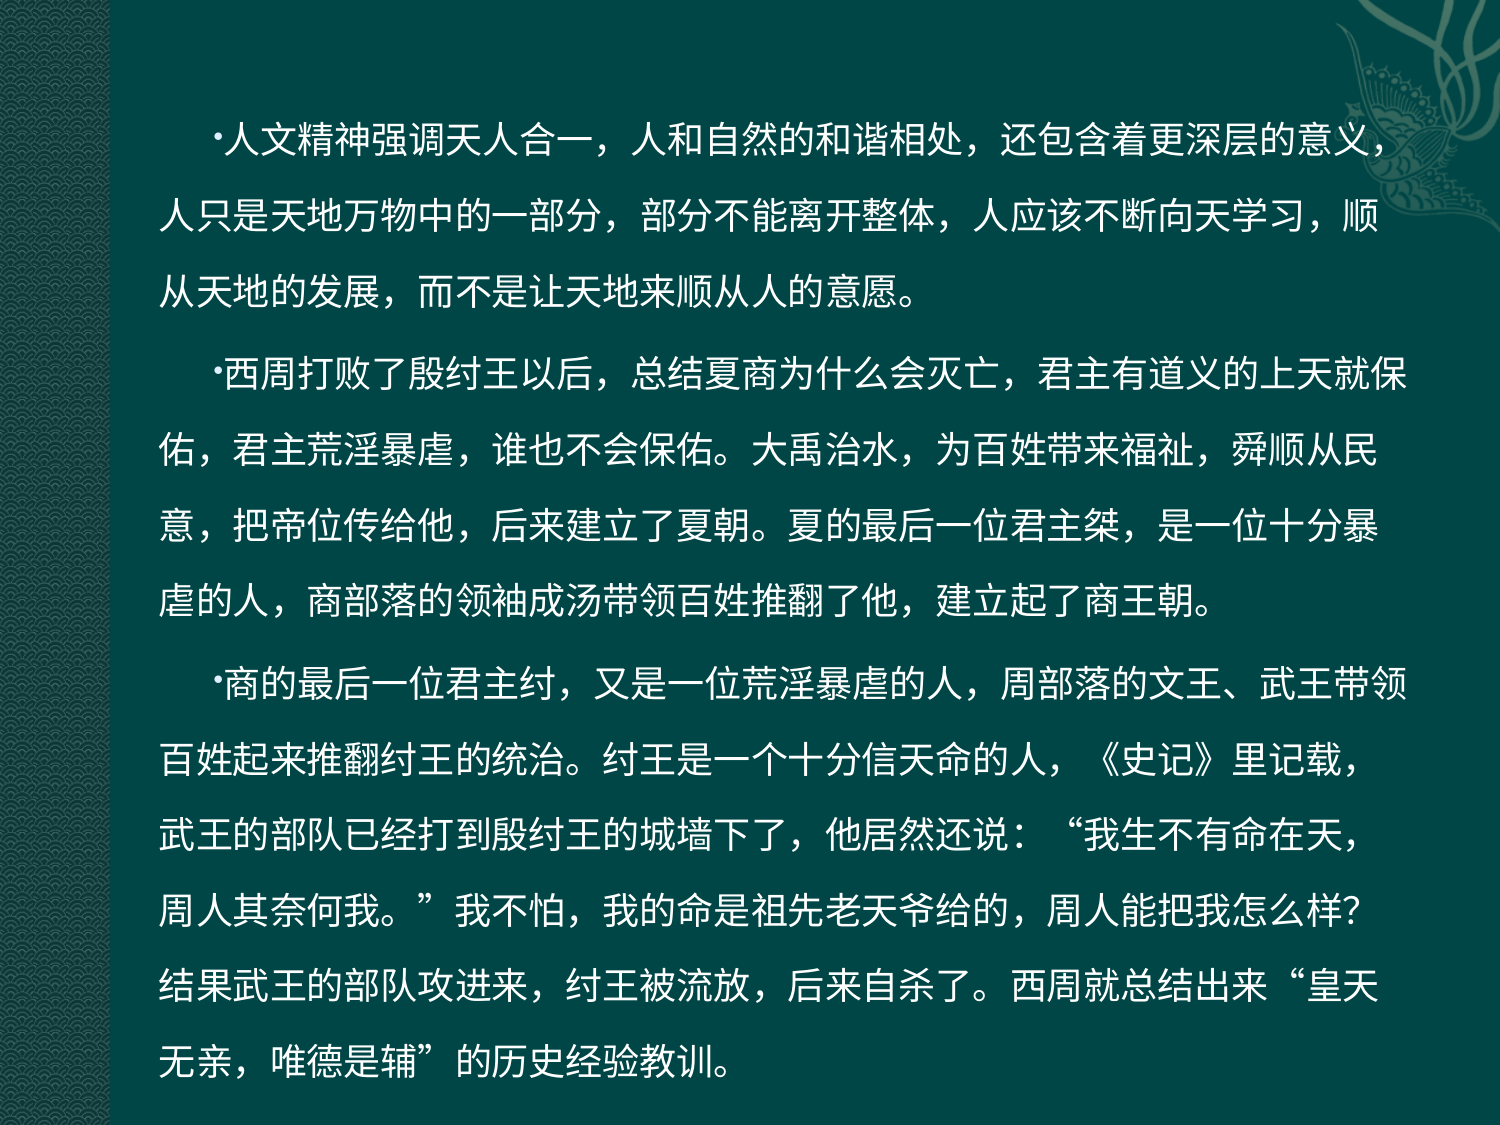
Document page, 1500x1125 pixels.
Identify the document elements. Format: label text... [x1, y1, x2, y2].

list 人文精神强调天人合一，人和自然的和谐相处，还包含着更深层的意义，人只是天地万物中的一部分，部分不能离开整体，人应该不断向天学习，顺从天地的发展，而不是让天地来顺从人的意愿。 西周打败了殷纣王以后，总结夏商为什么会灭亡，君主有道义的上天就保佑，君主荒淫暴虐，谁也不会保佑。大禹治水，为百姓带来福祉，舜顺从民意，把帝位传给他，后来建立了夏朝。夏的最后一位君主桀，是一位十分暴虐的人，商部落的领袖成汤带领百姓推翻了他，建立起了商王朝。 商的最后一位君主纣，又是一位荒淫暴虐的人，周部落的文王、武王带领百姓起来推翻纣王的统治。纣王是一个十分信天命的人，《史记》里记载，武王的部队已经打到殷纣王的城墙下了，他居然还说：“我生不有命在天，周人其奈何我。”我不怕，我的命是祖先老天爷给的，周人能把我怎么样？结果武王的部队攻进来，纣王被流放，后来自杀了。西周就总结出来“皇天无亲，唯德是辅”的历史经验教训。 [88, 78, 1424, 1094]
picture [0, 0, 110, 1125]
